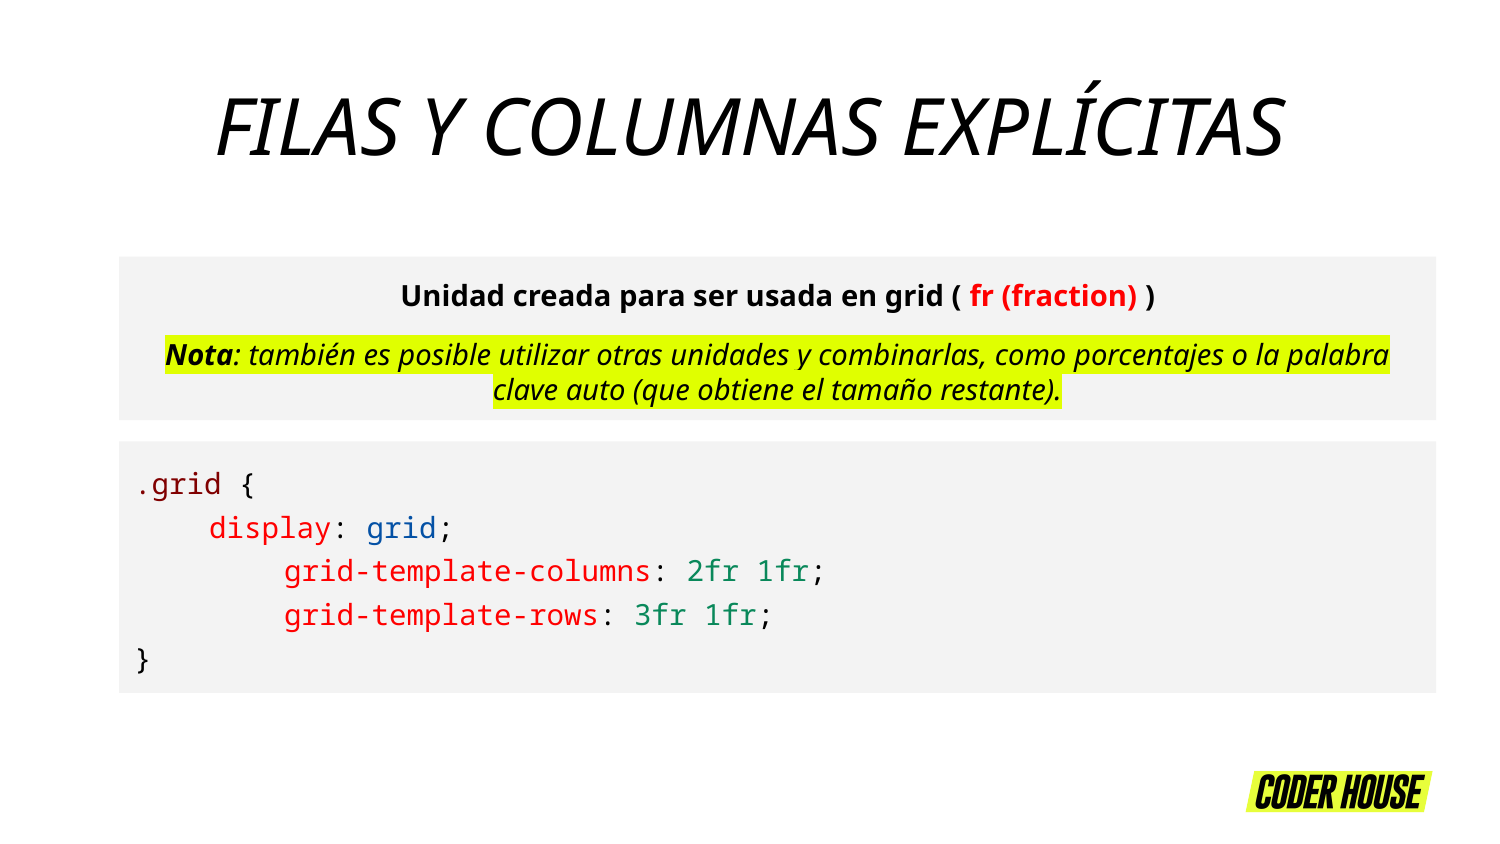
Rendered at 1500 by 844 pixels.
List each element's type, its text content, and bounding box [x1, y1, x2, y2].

text_box Unidad creada para ser usada en grid ( fr (fraction) ) Nota: también es posible utilizar otras unidades y combinarlas, como porcentajes o la palabra clave auto (que obtiene el tamaño restante). [119, 256, 1437, 421]
picture [1241, 764, 1437, 819]
text_box FILAS Y COLUMNAS EXPLÍCITAS [105, 47, 1395, 162]
text_box .grid { display: grid; grid-template-columns: 2fr 1fr; grid-template-rows: 3fr 1fr; } [119, 441, 1437, 693]
